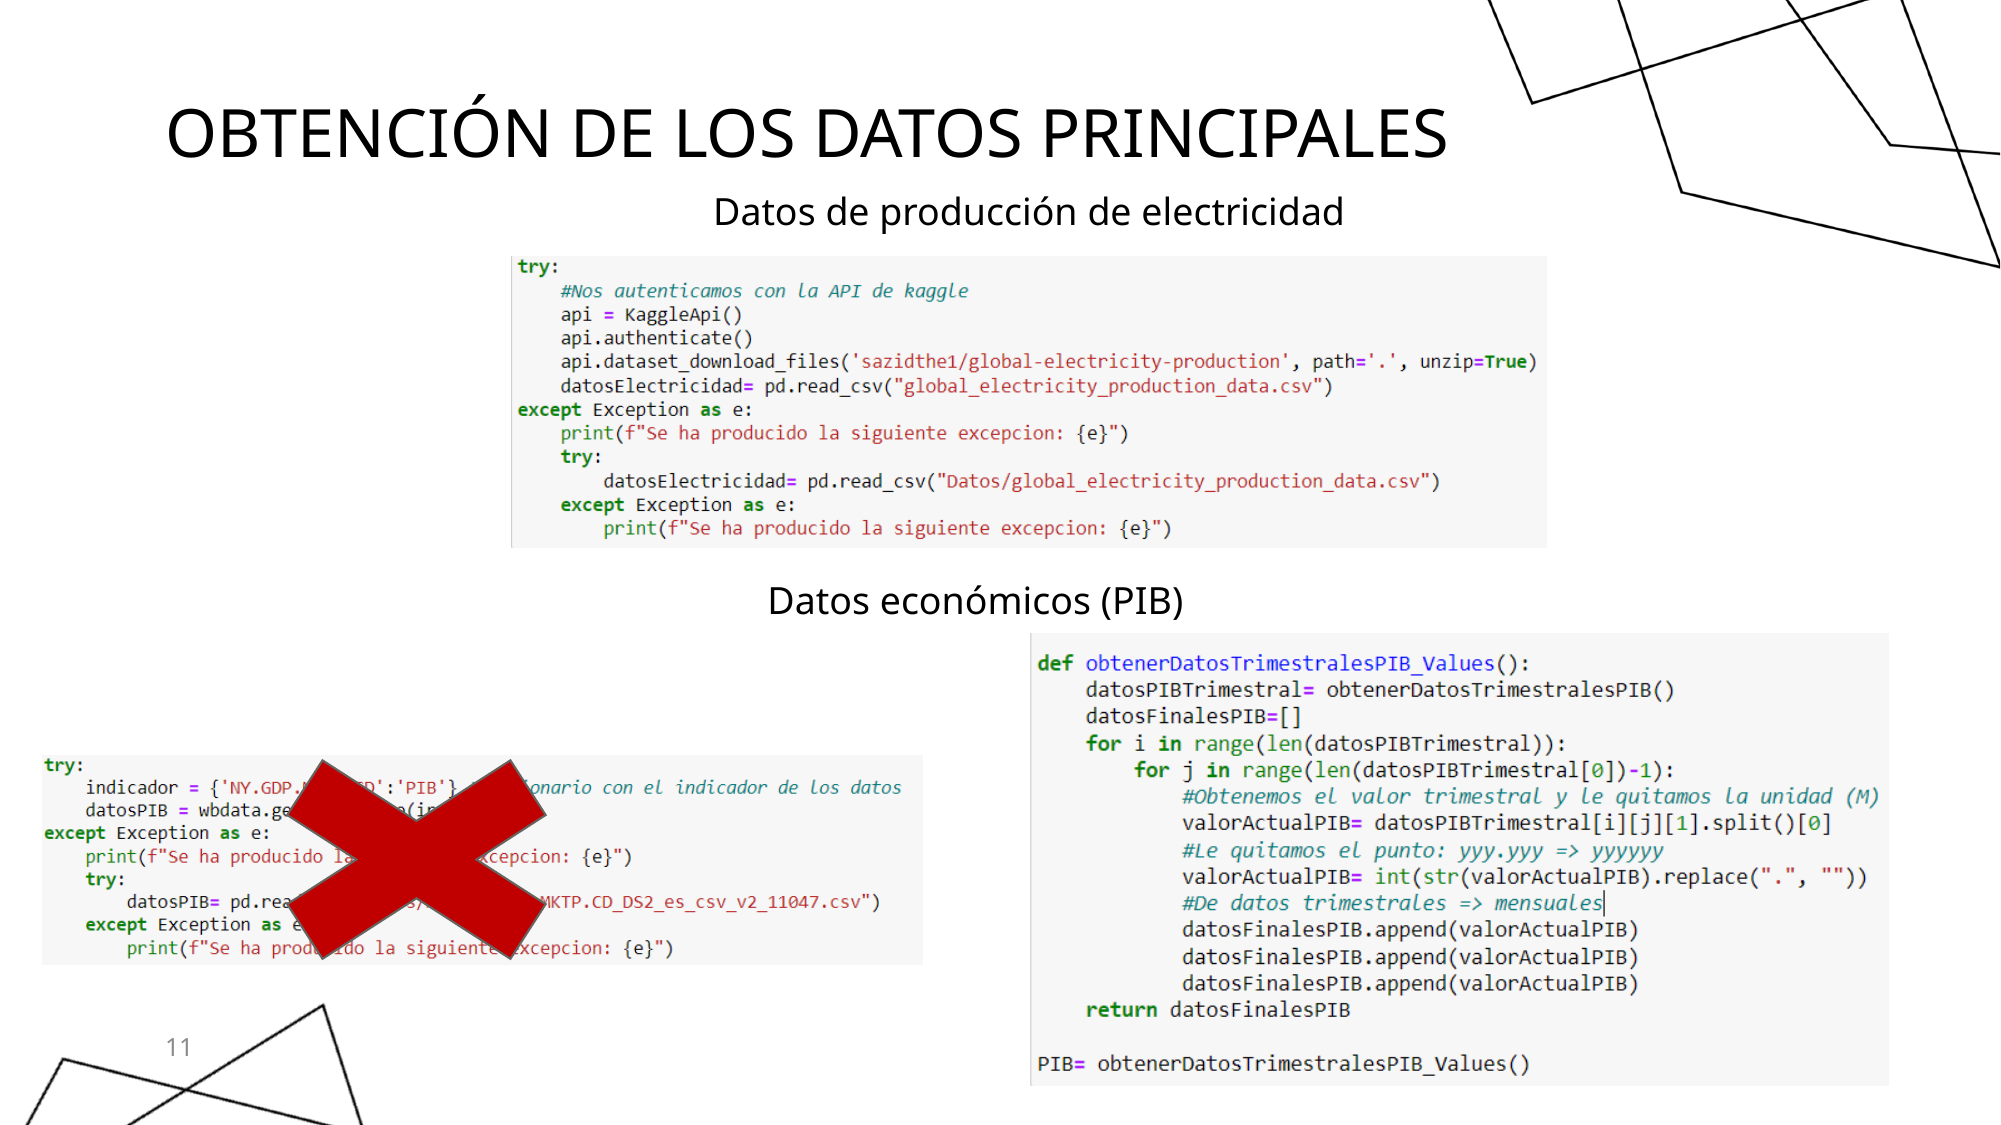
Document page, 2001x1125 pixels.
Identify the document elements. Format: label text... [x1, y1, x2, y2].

text_box Datos económicos (PIB) [752, 569, 1199, 630]
picture [0, 976, 408, 1125]
picture [42, 754, 923, 965]
title Obtención de los datos PRINCIPALES [150, 59, 1723, 212]
text_box Datos de producción de electricidad [698, 180, 1361, 241]
slide_number 11 [150, 1024, 254, 1074]
picture [511, 0, 2001, 548]
picture [1029, 633, 1889, 1086]
